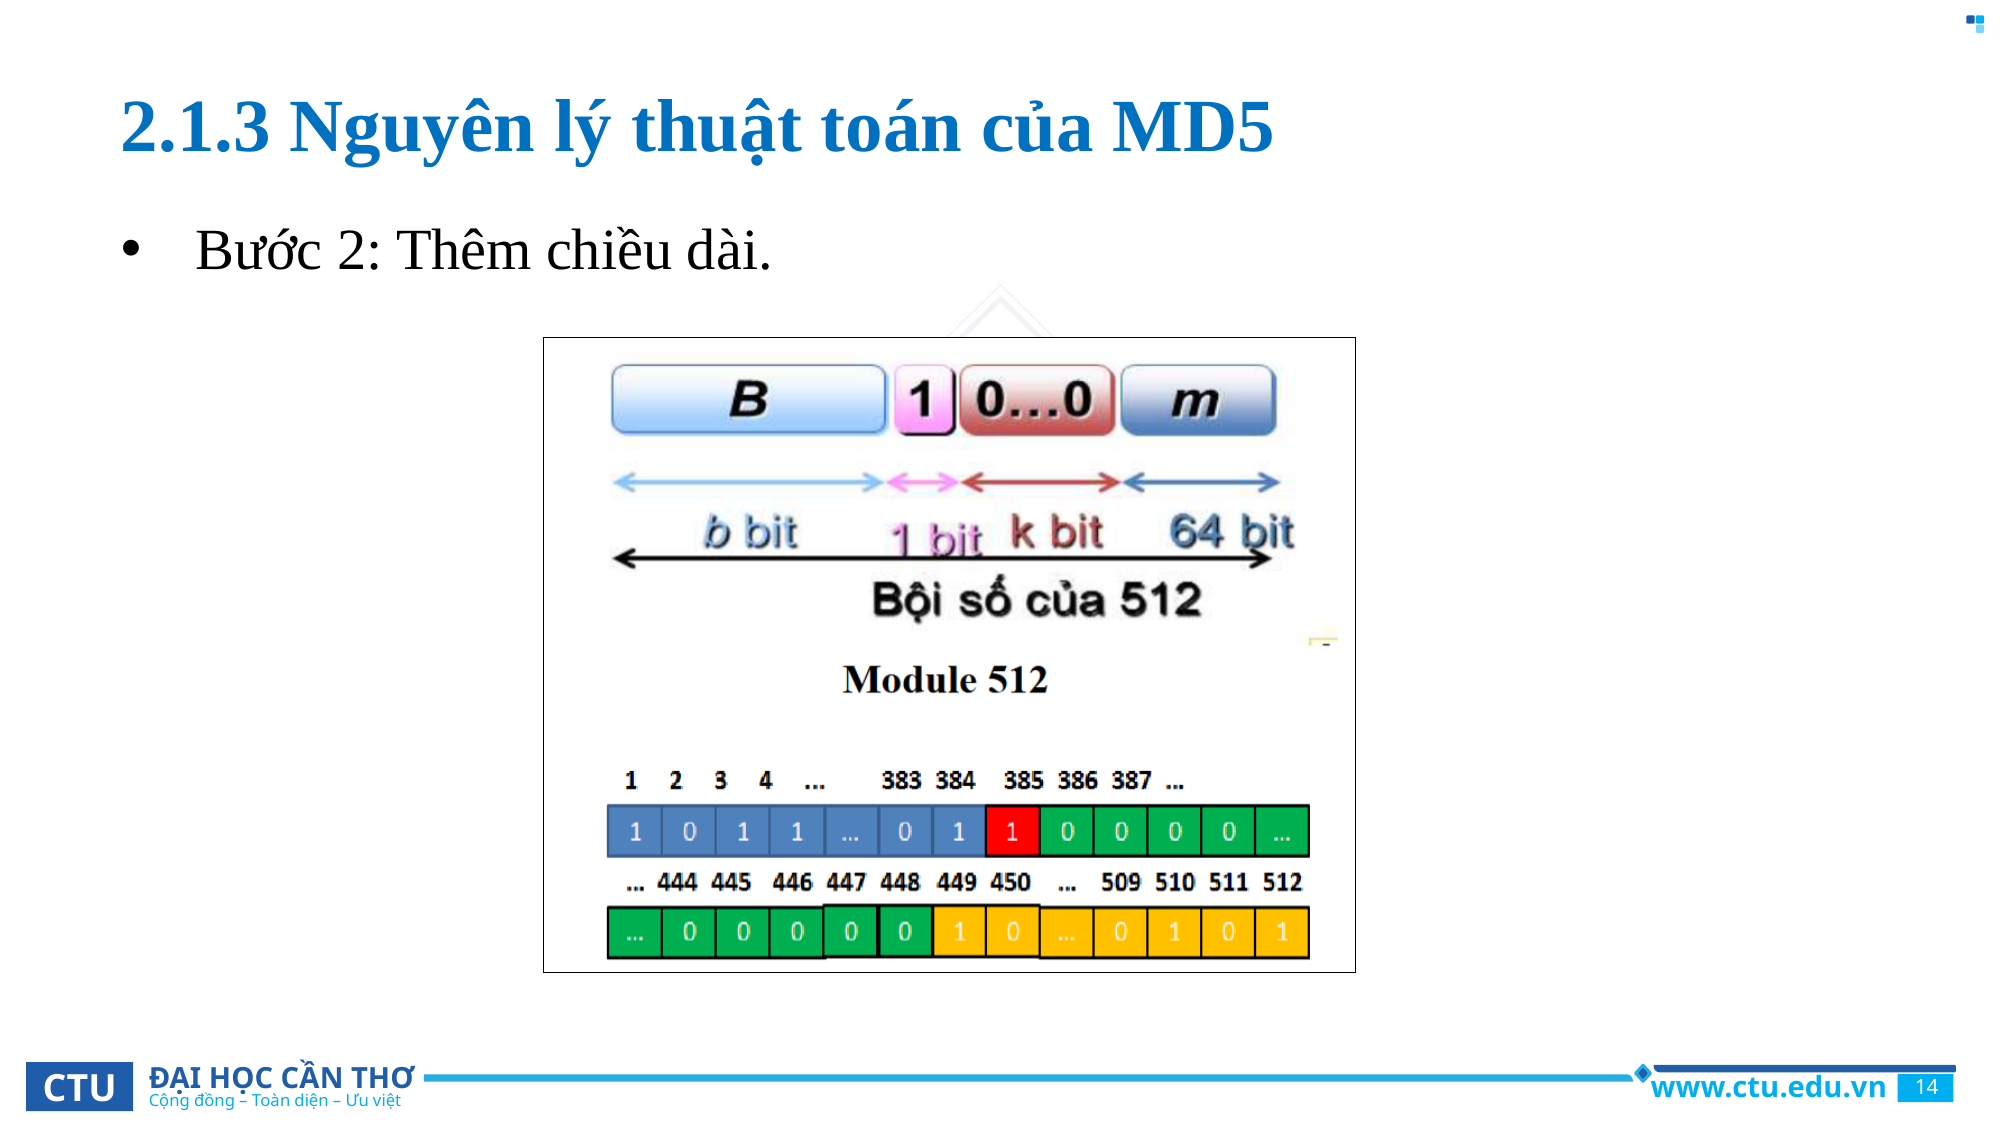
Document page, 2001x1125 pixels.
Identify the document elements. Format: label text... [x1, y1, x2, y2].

title 2.1.3 Nguyên lý thuật toán của MD5 [105, 74, 1305, 175]
picture [543, 337, 1356, 973]
subtitle Bước 2: Thêm chiều dài. [105, 211, 1928, 499]
